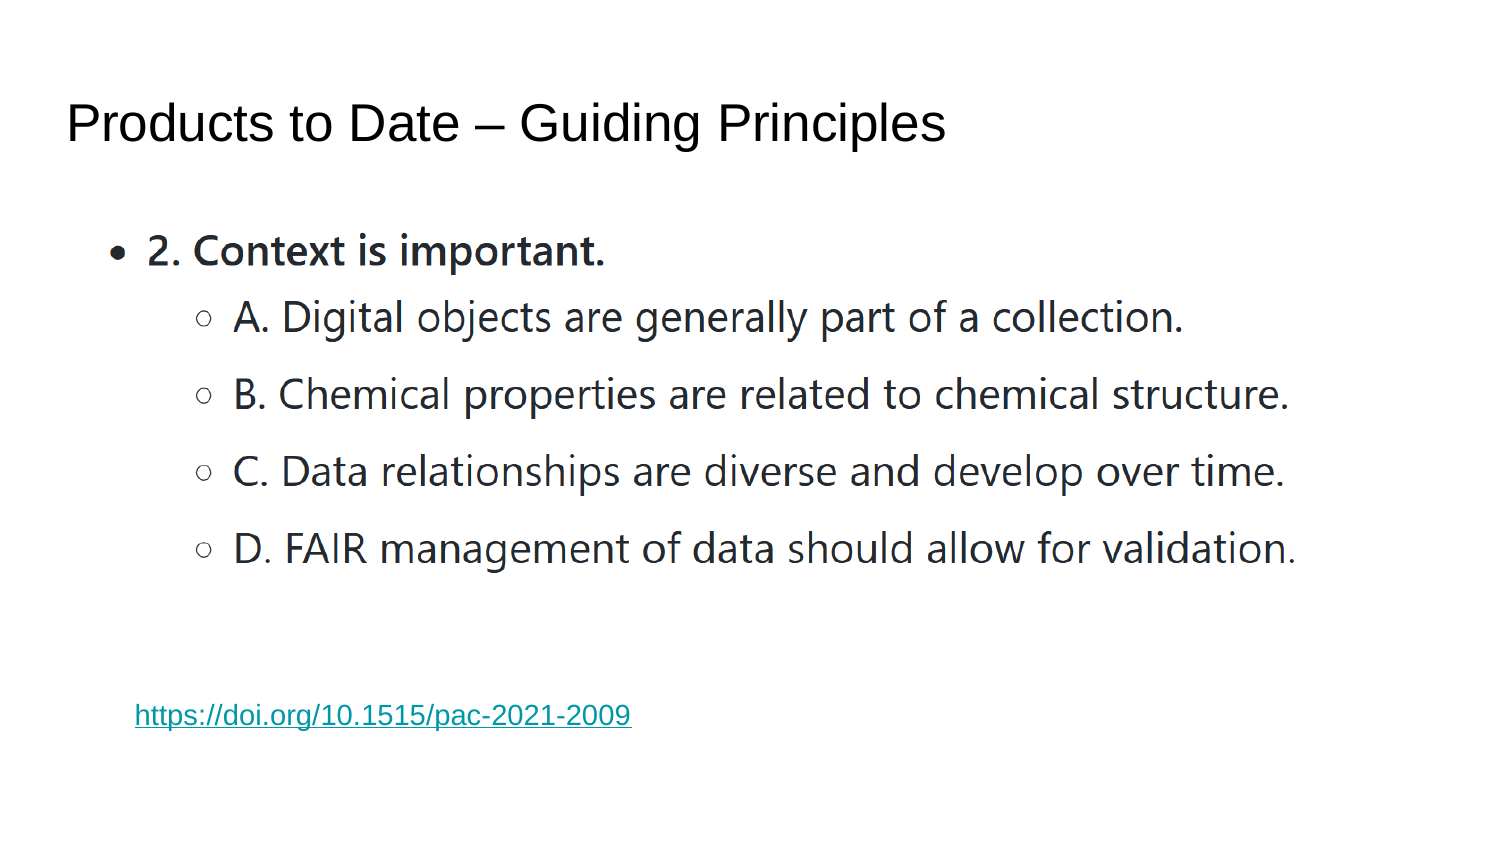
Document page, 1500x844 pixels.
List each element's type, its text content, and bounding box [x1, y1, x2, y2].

text_box https://doi.org/10.1515/pac-2021-2009 [119, 688, 870, 739]
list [48, 222, 1452, 596]
title Products to Date – Guiding Principles [51, 72, 1449, 167]
